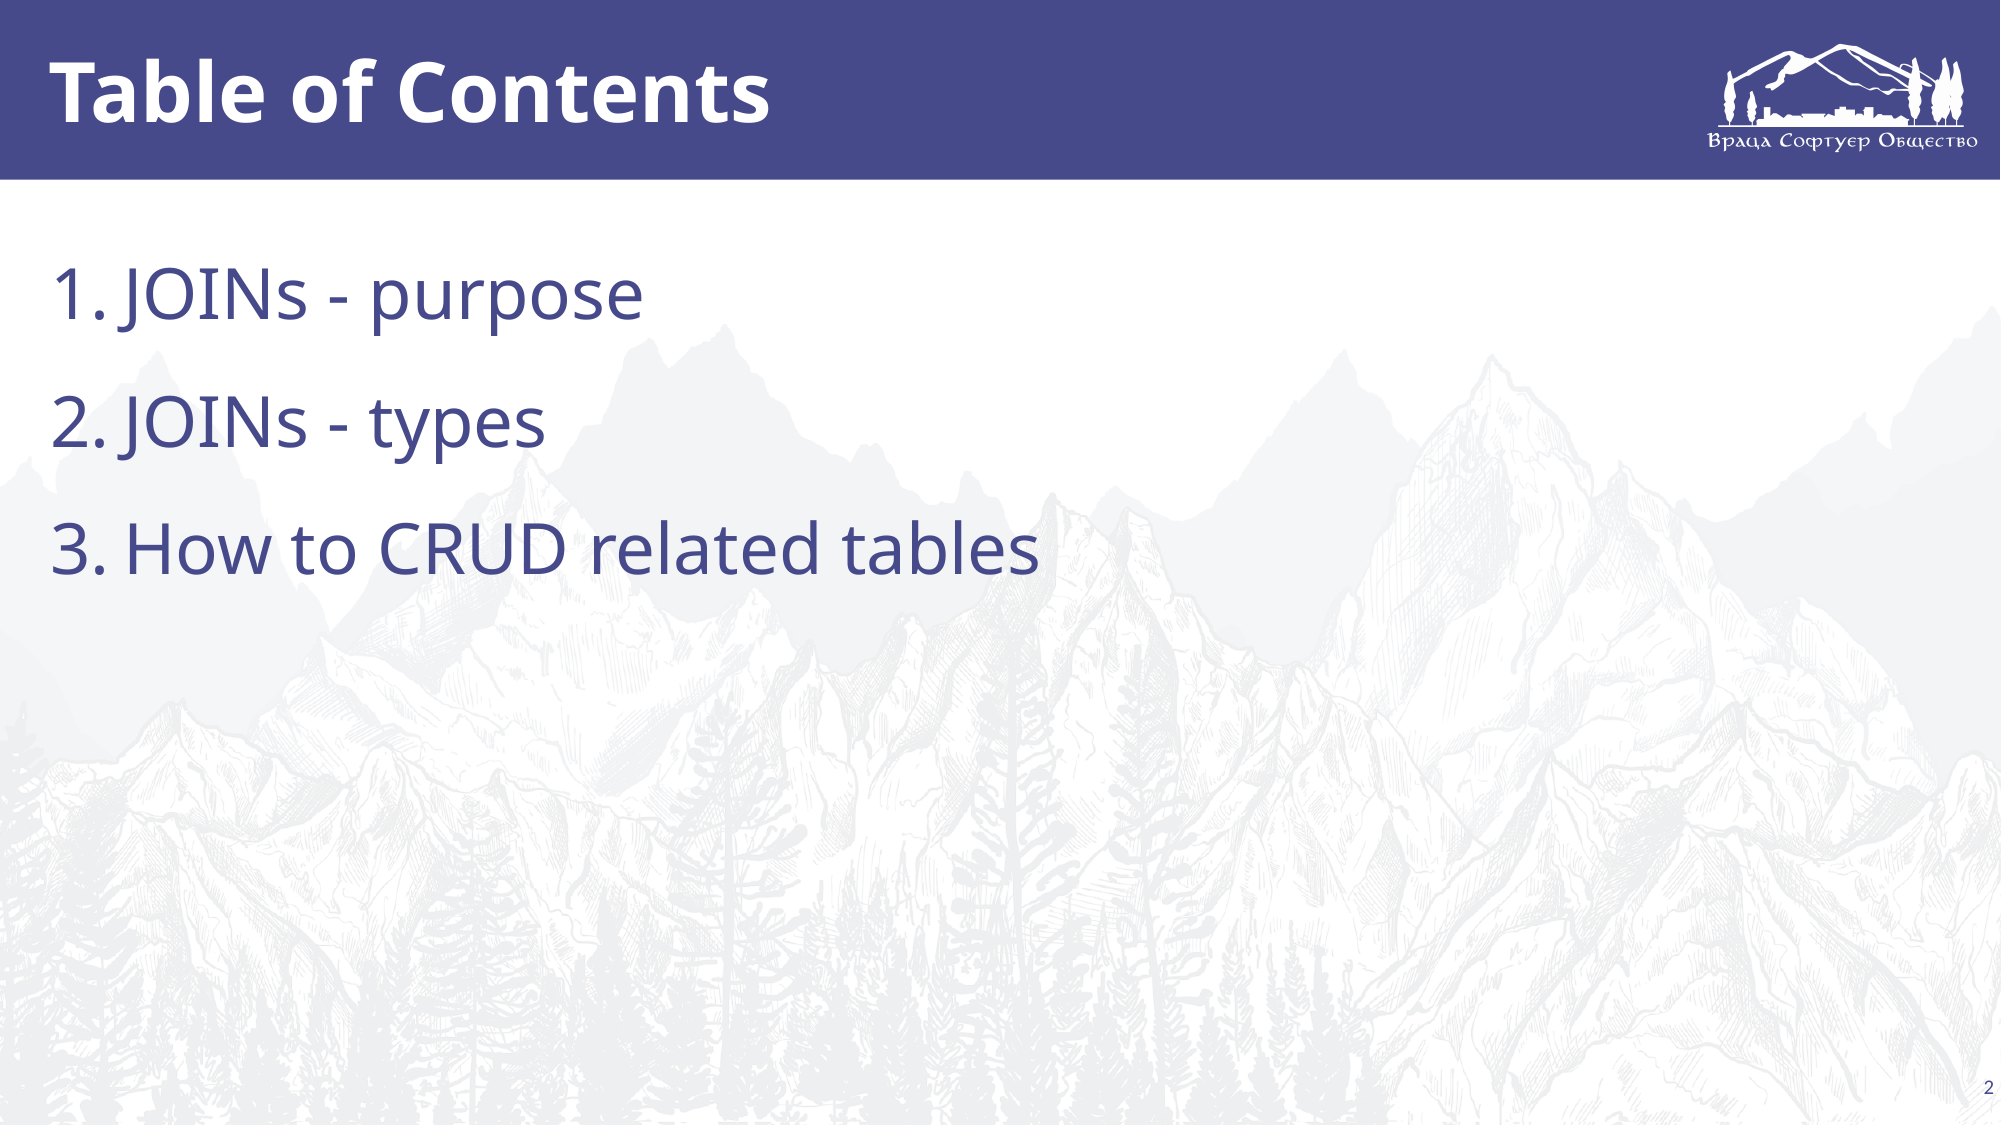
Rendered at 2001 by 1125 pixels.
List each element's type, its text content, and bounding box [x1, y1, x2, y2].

title Table of Contents [31, 16, 1591, 162]
slide_number 2 [1929, 1070, 2000, 1103]
list JOINs - purpose JOINs - types How to CRUD related tables [32, 224, 1375, 1012]
picture [1703, 19, 1981, 165]
